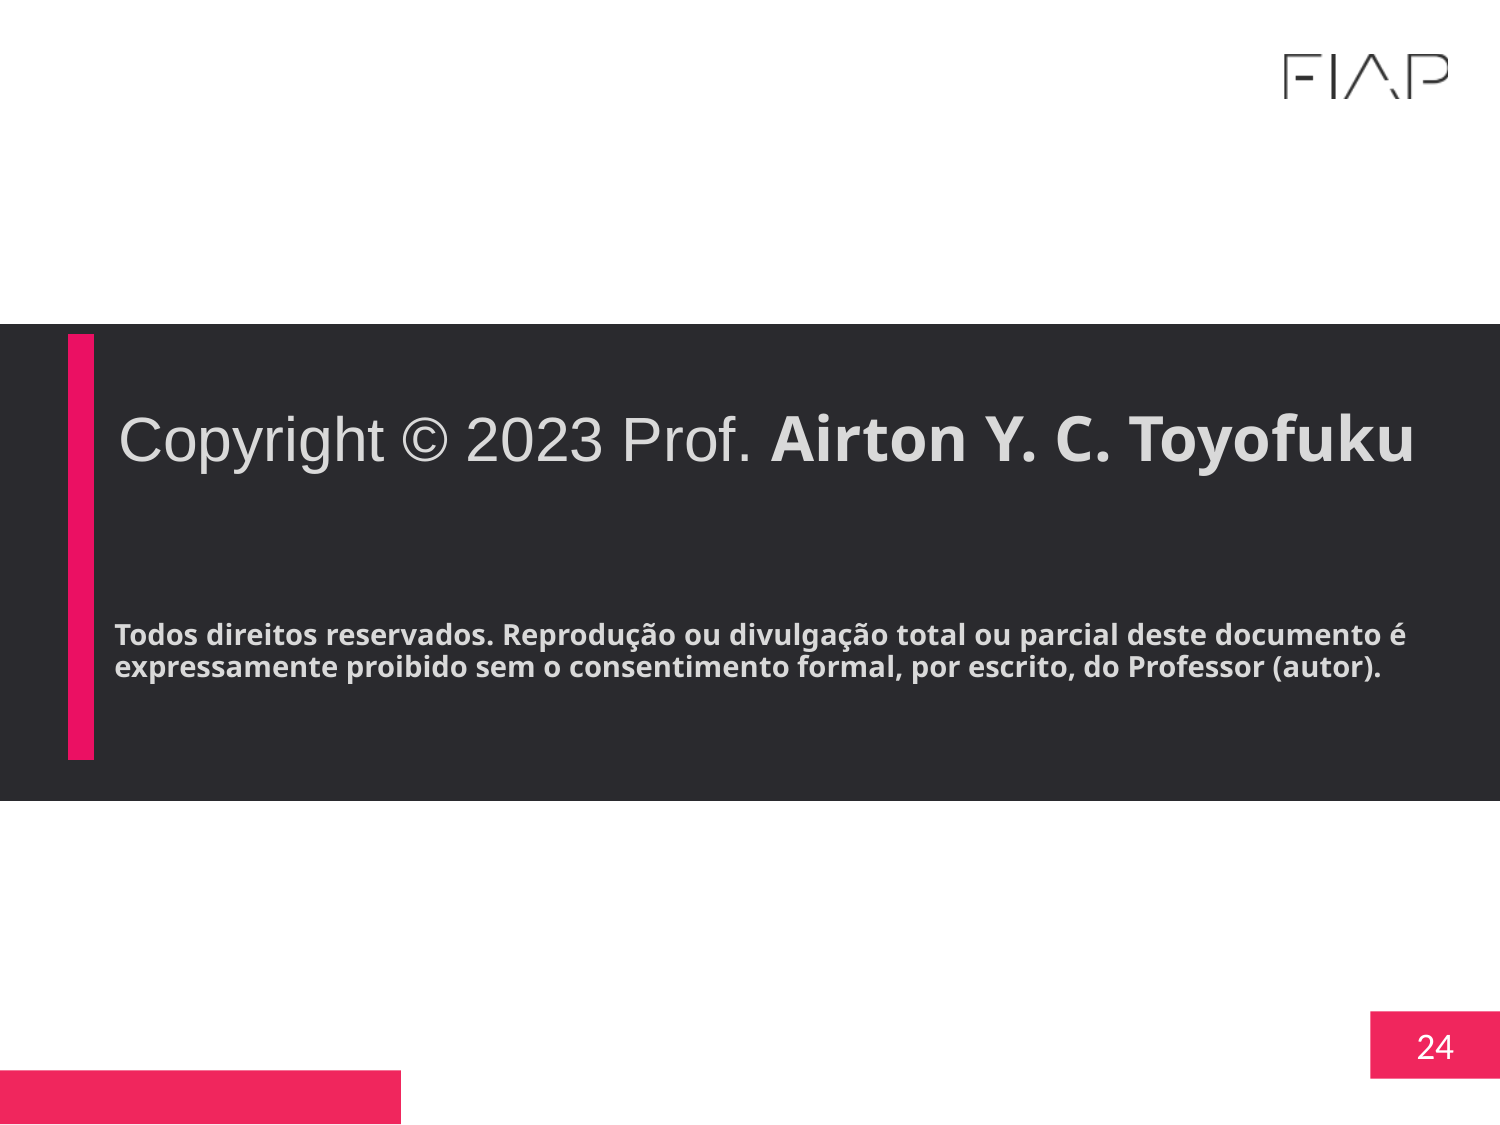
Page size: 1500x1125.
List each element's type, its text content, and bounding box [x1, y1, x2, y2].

slide_number 24 [1412, 1042, 1500, 1103]
picture [0, 324, 1500, 801]
title Copyright © 2023 Prof. Airton Y. C. Toyofuku [103, 340, 1479, 543]
